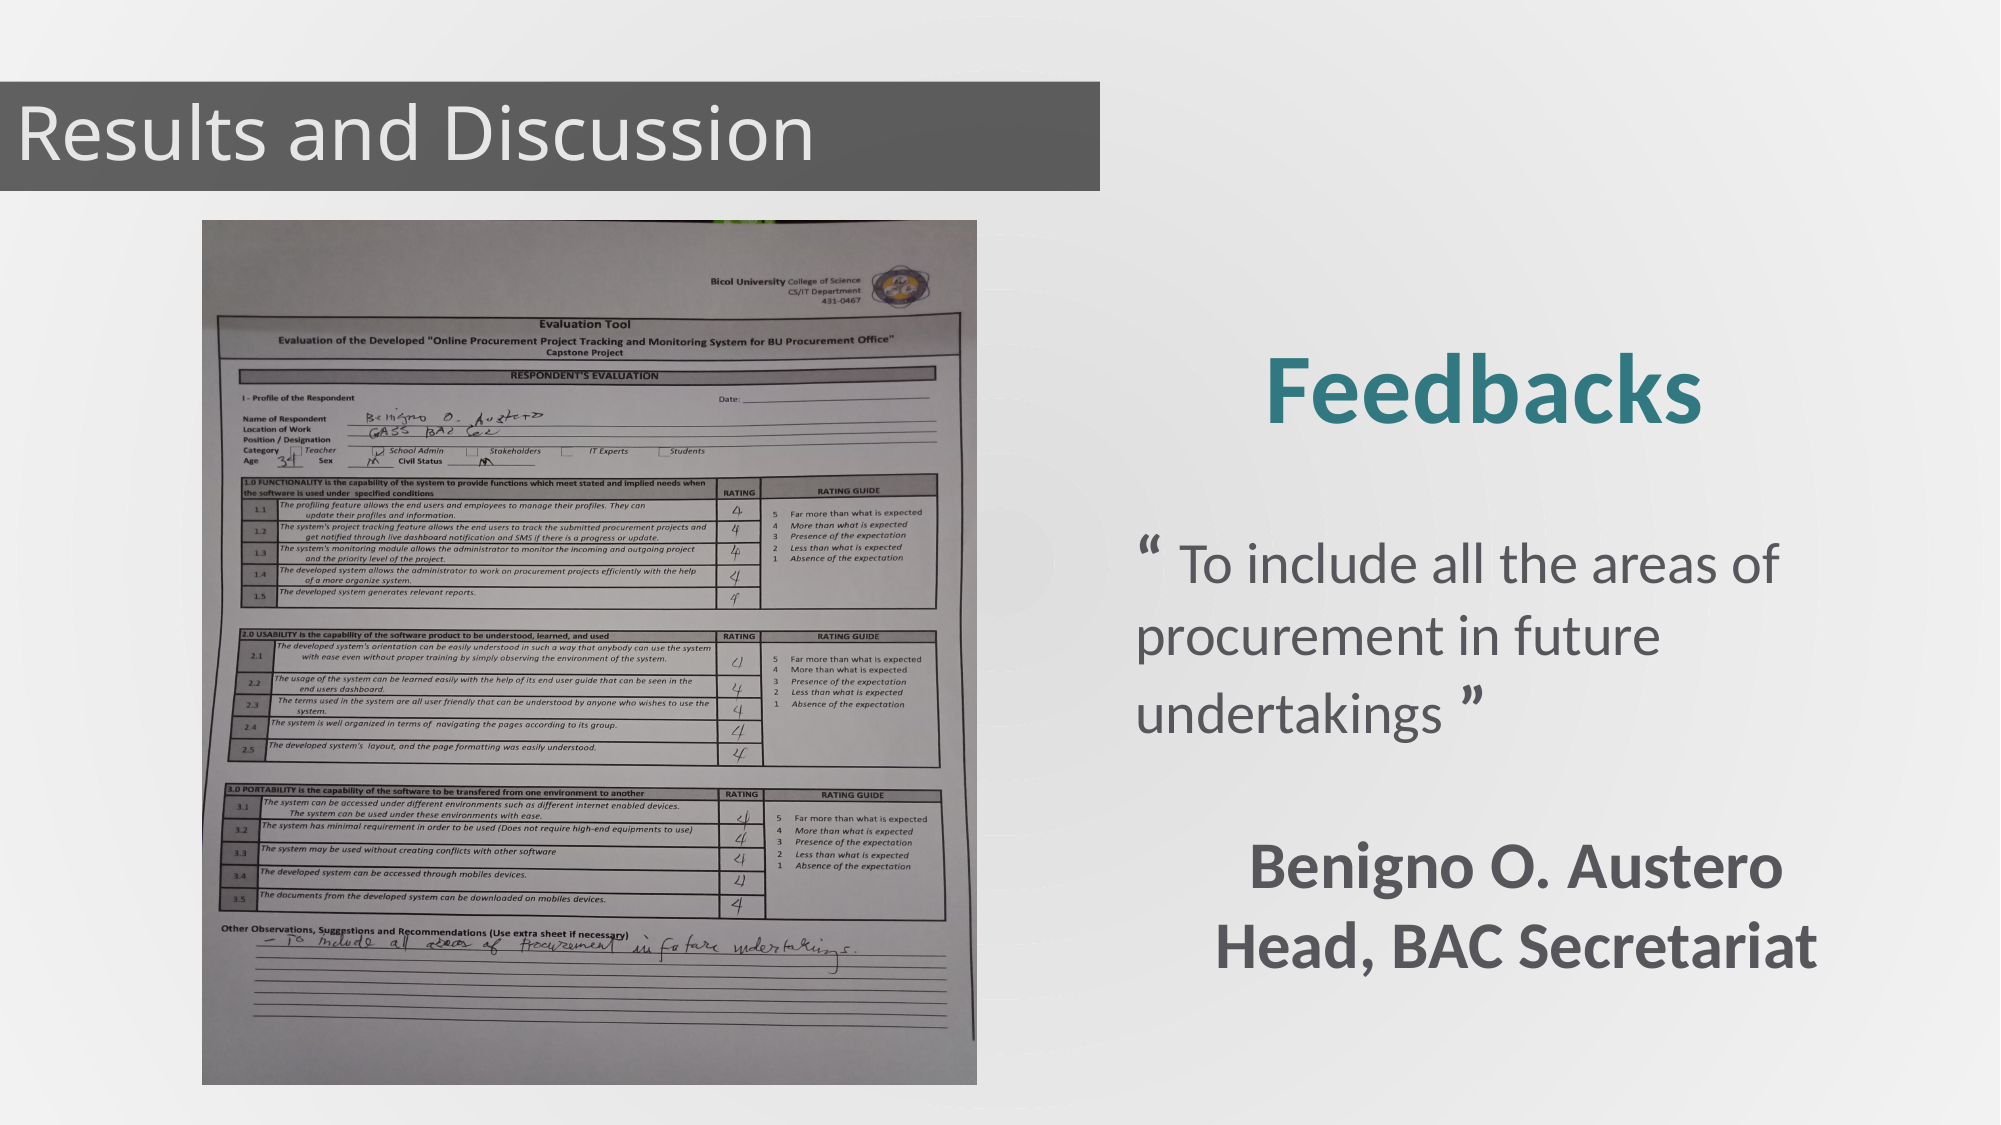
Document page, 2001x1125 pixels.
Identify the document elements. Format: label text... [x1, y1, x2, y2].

text_box “ To include all the areas of procurement in future undertakings ” [1120, 509, 1914, 755]
text_box Results and Discussion [0, 81, 1100, 191]
picture [202, 220, 977, 1085]
text_box Feedbacks [1249, 315, 1720, 451]
text_box Benigno O. Austero Head, BAC Secretariat [1171, 814, 1863, 989]
